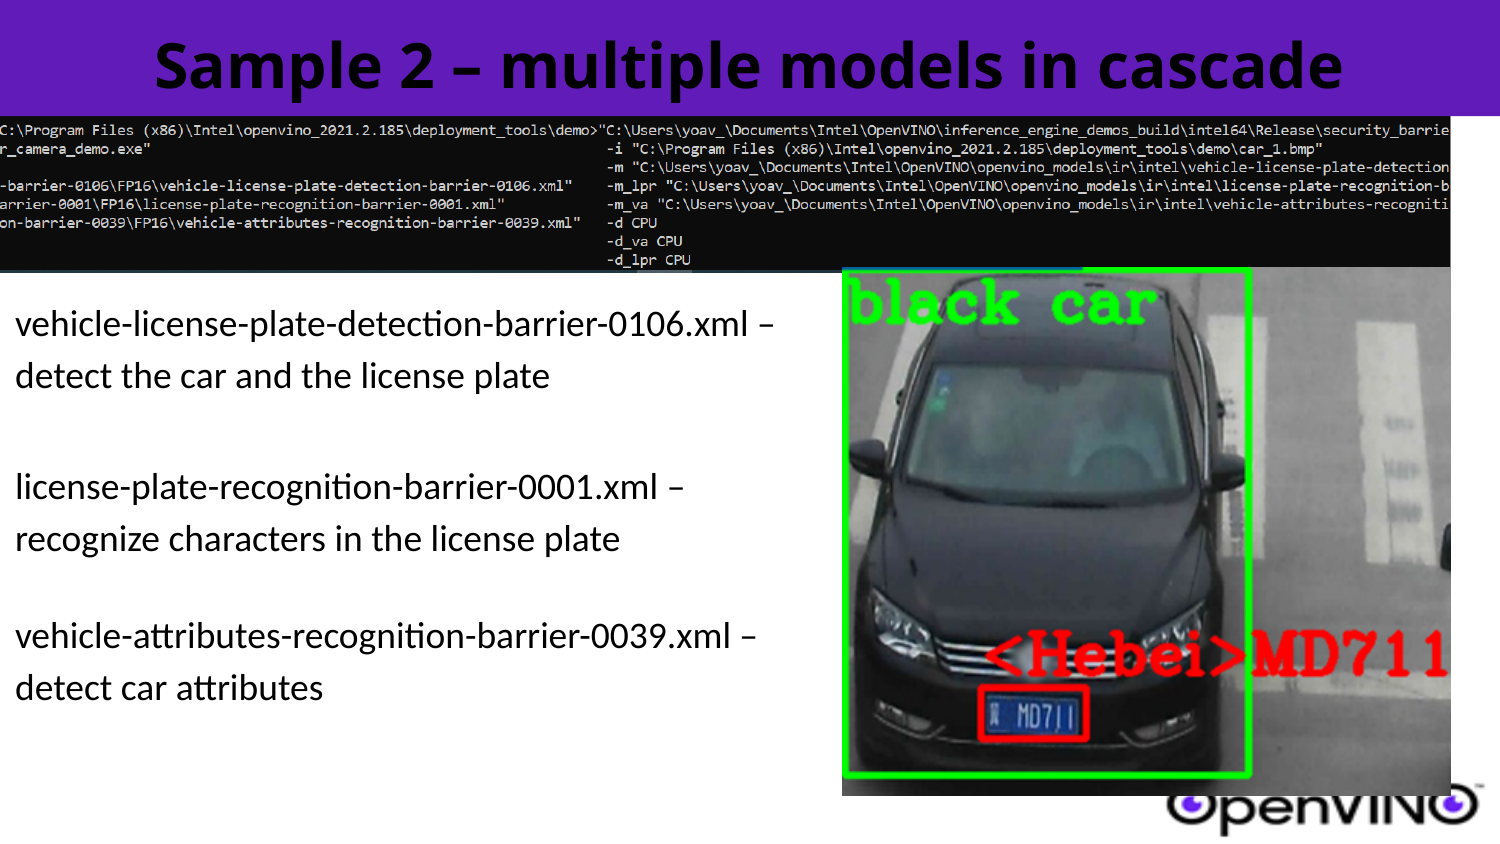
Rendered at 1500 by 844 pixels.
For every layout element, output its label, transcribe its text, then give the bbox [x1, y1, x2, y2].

text_box Sample 2 – multiple models in cascade [0, 0, 1500, 117]
text_box license-plate-recognition-barrier-0001.xml – recognize characters in the license plate [0, 440, 836, 574]
text_box vehicle-attributes-recognition-barrier-0039.xml – detect car attributes [0, 589, 836, 724]
picture [0, 111, 1490, 844]
text_box vehicle-license-plate-detection-barrier-0106.xml – detect the car and the license plate [0, 281, 813, 411]
